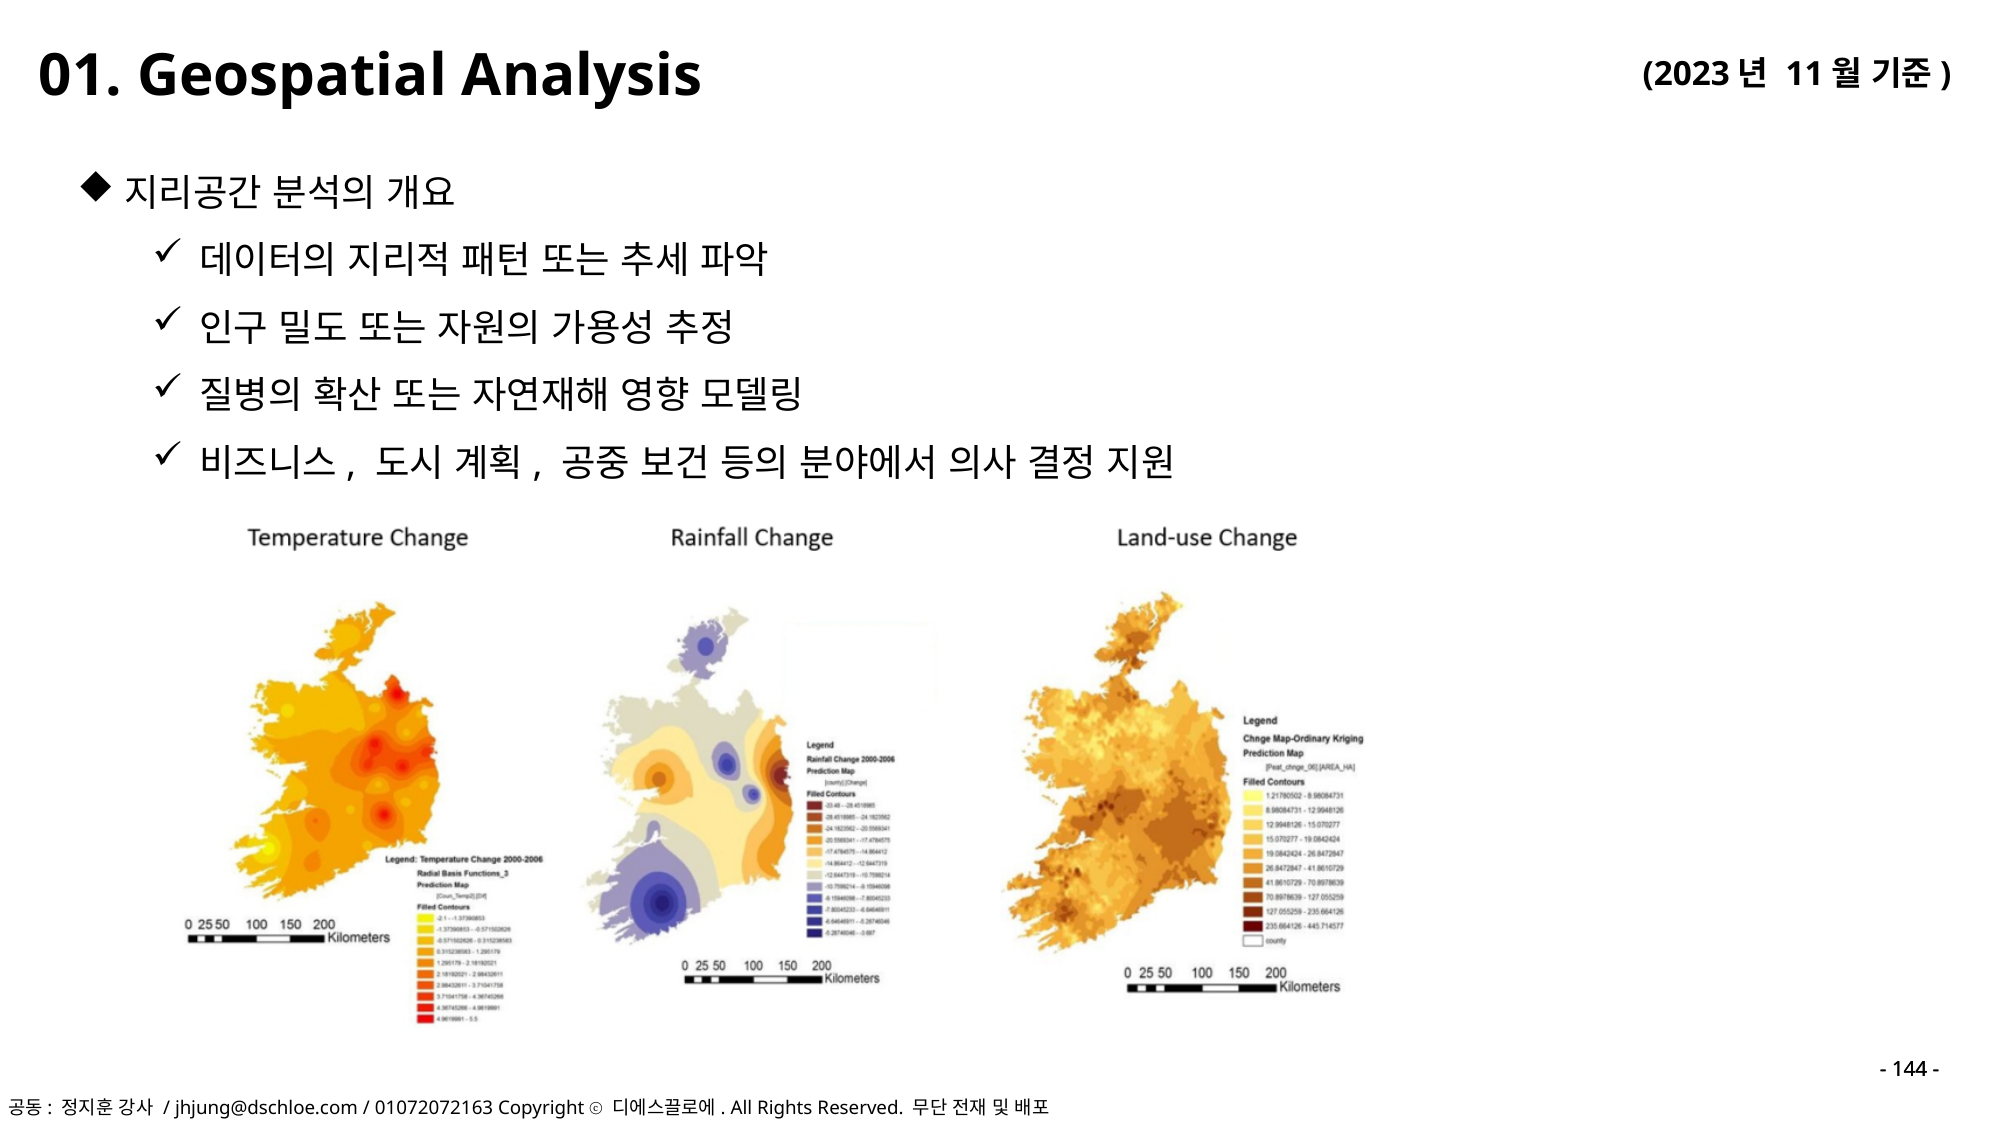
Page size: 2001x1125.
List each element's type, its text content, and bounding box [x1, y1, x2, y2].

picture [178, 519, 1368, 1030]
text_box 01. Geospatial Analysis [24, 30, 718, 115]
slide_number - 144 - [1504, 1039, 1955, 1100]
text_box 지리공간 분석의 개요 데이터의 지리적 패턴 또는 추세 파악 인구 밀도 또는 자원의 가용성 추정 질병의 확산 또는 자연재해 영향 모델링 비즈니스, 도시 계획, 공중 보건 등의 분야에서 의사 결정 지원 [62, 138, 1191, 559]
